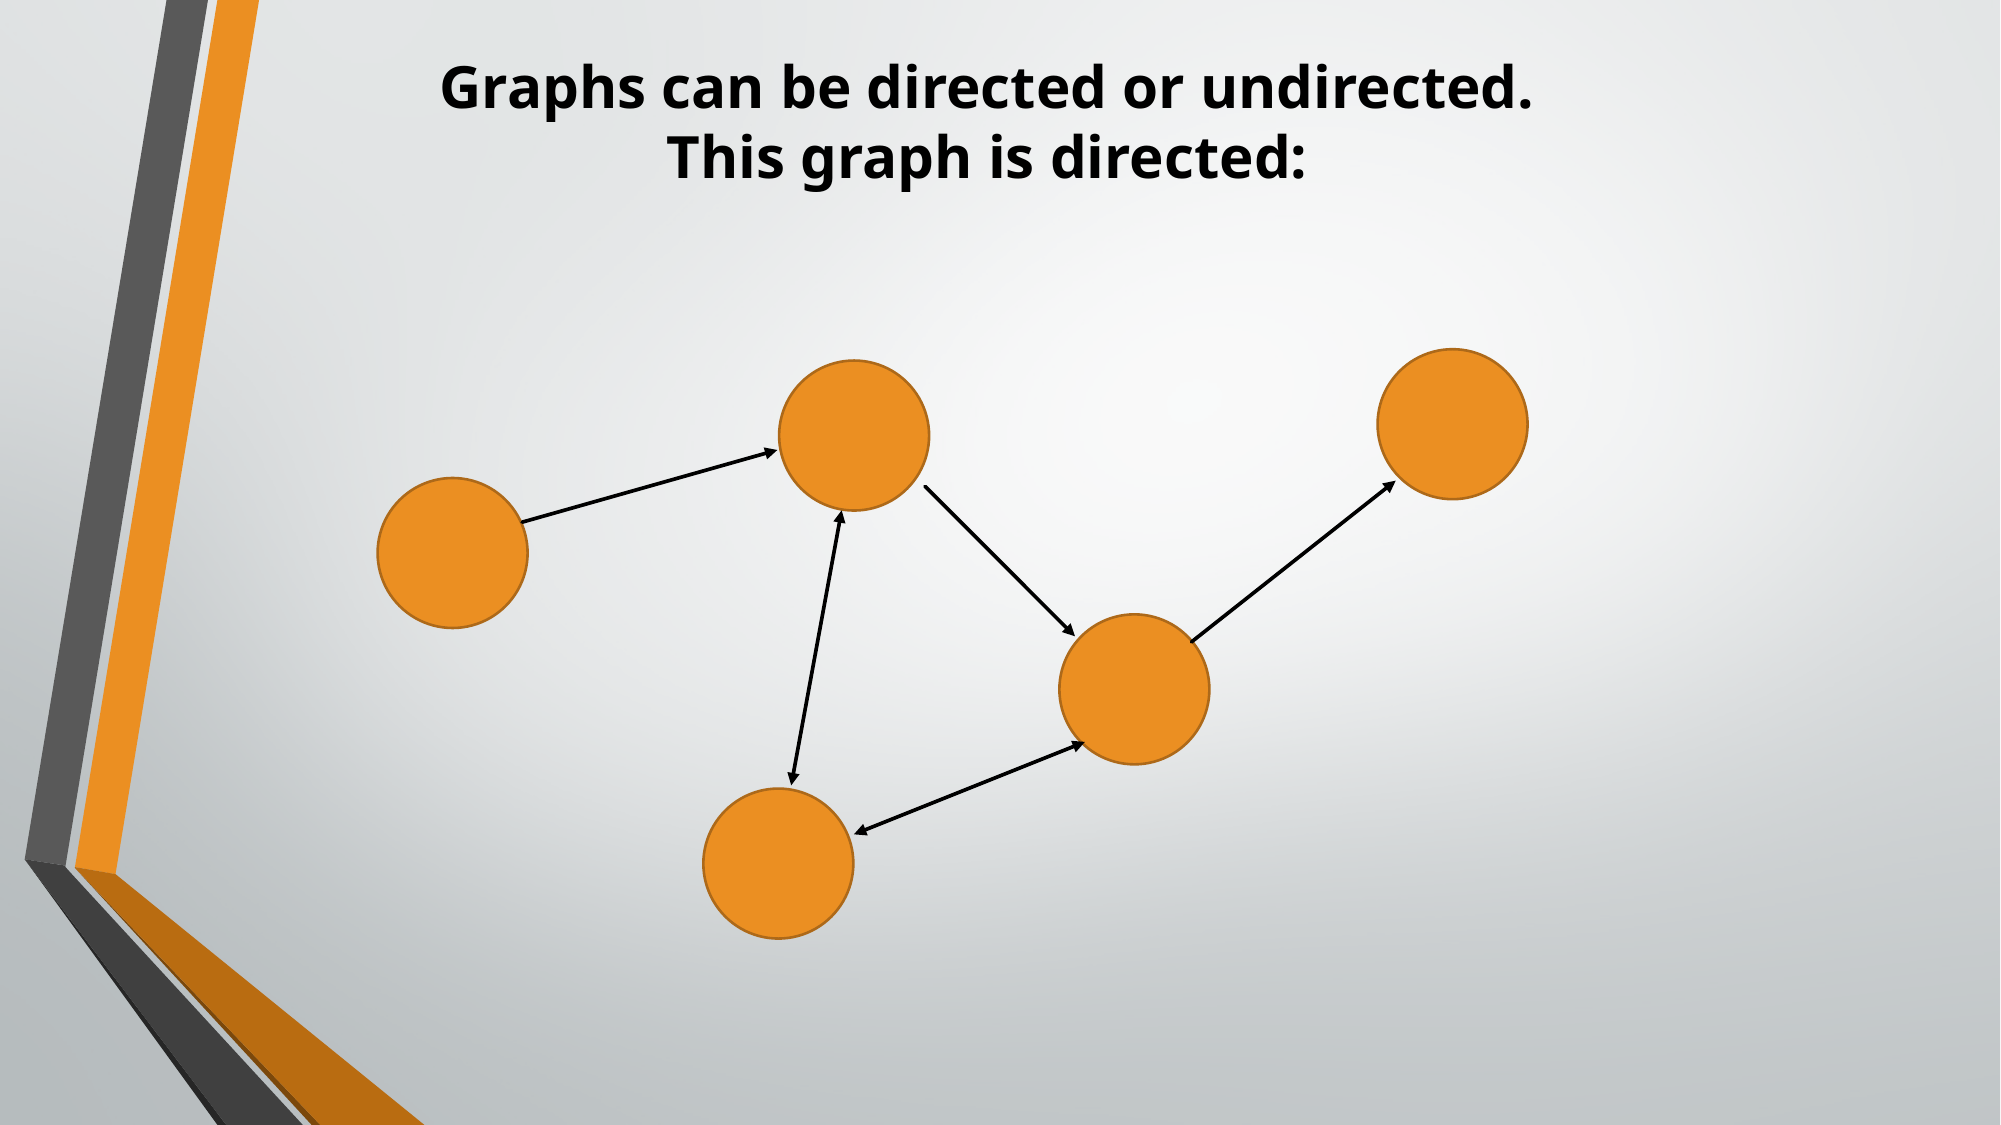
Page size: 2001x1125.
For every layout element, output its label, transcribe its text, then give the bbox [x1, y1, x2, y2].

text_box Graphs can be directed or undirected. This graph is directed: [300, 42, 1674, 198]
text_box [1058, 613, 1211, 766]
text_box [1191, 480, 1396, 643]
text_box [791, 510, 842, 786]
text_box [924, 485, 1076, 637]
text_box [521, 449, 778, 523]
text_box [777, 359, 931, 512]
text_box [376, 476, 529, 630]
text_box [1376, 347, 1529, 501]
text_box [853, 741, 1086, 835]
text_box [702, 787, 855, 940]
